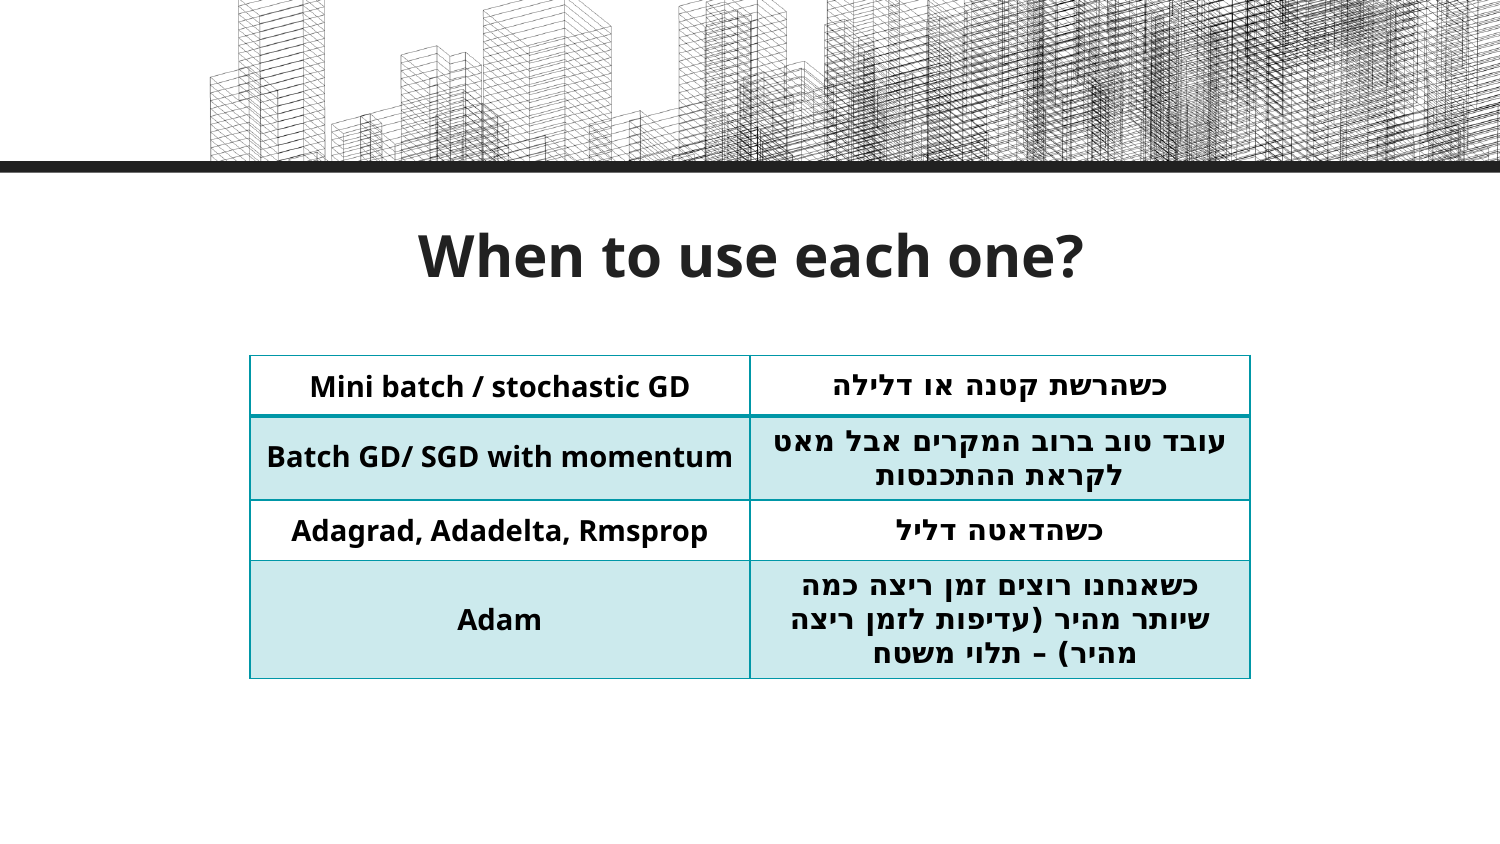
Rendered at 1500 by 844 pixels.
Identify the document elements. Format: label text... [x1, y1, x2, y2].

text_box When to use each one? [330, 155, 1170, 302]
table_cell Adagrad, Adadelta, Rmsprop [251, 501, 749, 560]
table_header כשהרשת קטנה או דלילה [751, 356, 1249, 414]
table_cell עובד טוב ברוב המקרים אבל מאט לקראת ההתכנסות [751, 418, 1249, 499]
table_cell כשאנחנו רוצים זמן ריצה כמה שיותר מהיר (עדיפות לזמן ריצה מהיר) – תלוי משטח [751, 561, 1249, 678]
table_cell Batch GD/ SGD with momentum [251, 418, 749, 499]
table_cell Adam [251, 561, 749, 678]
table_cell כשהדאטה דליל [751, 501, 1249, 560]
picture [0, 0, 1500, 161]
table_header Mini batch / stochastic GD [251, 356, 749, 414]
